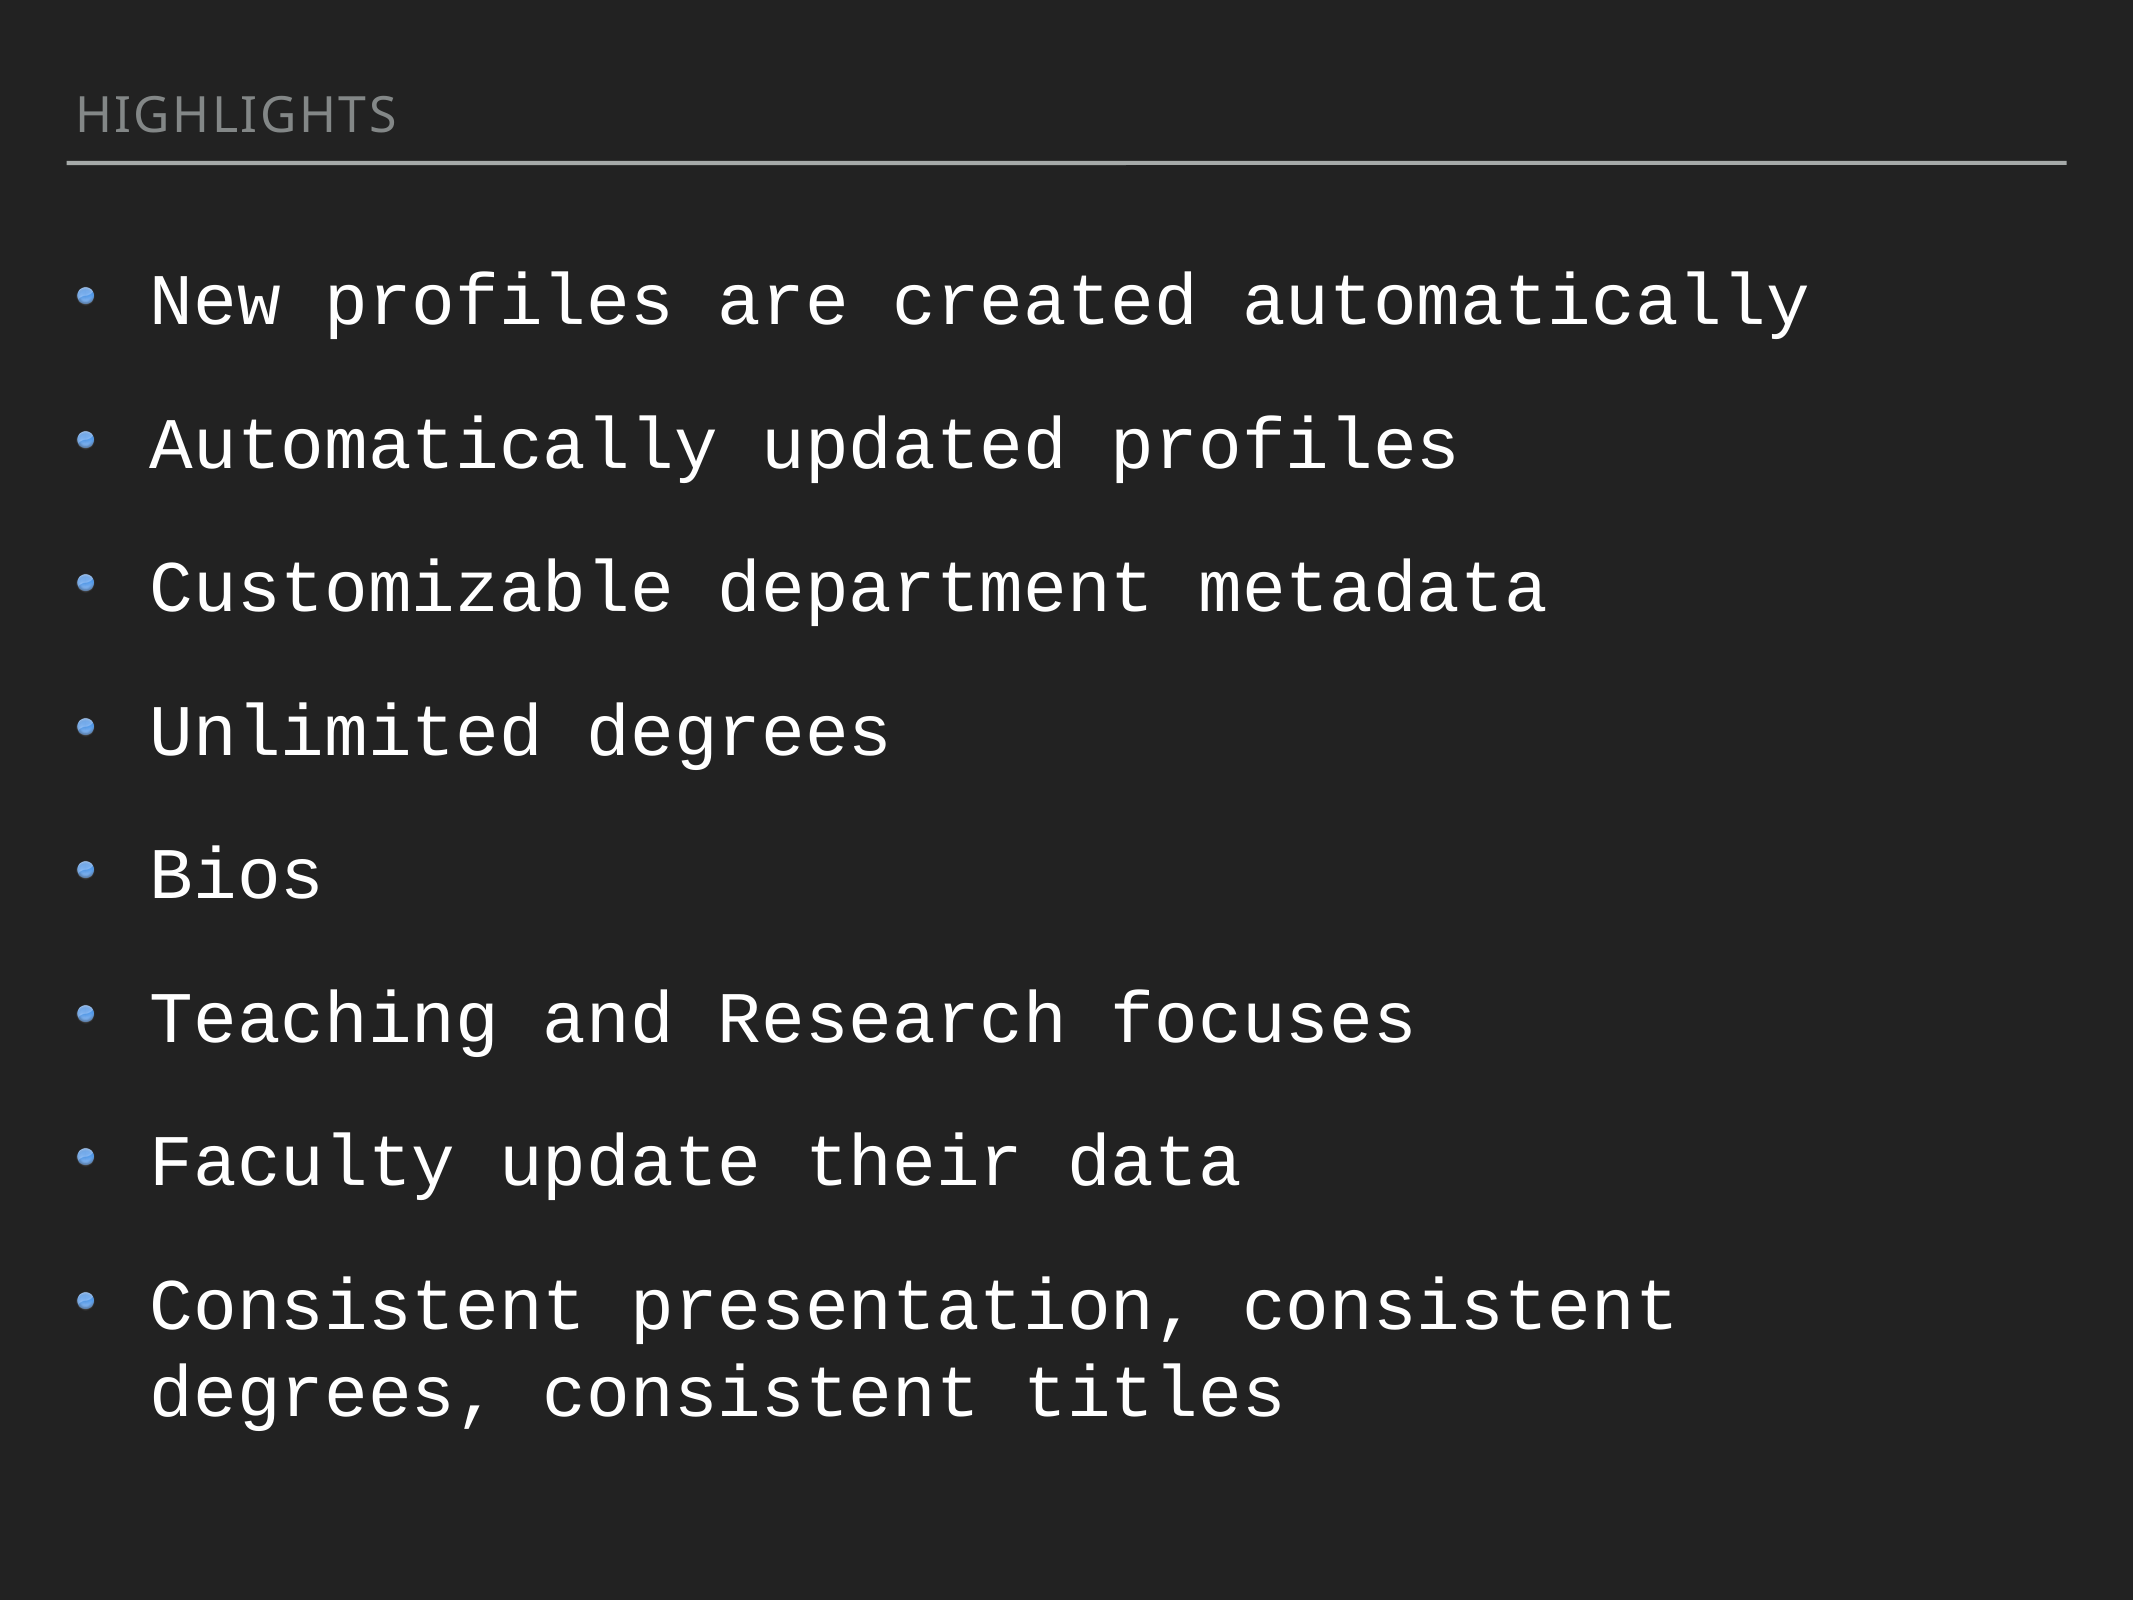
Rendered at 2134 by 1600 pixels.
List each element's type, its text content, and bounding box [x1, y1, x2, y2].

picture [75, 1003, 96, 1024]
picture [75, 1290, 96, 1311]
picture [75, 285, 96, 306]
list New profiles are created automatically Automatically updated profiles Customizable department metadata Unlimited degrees Bios Teaching and Research focuses Faculty update their data Consistent presentation, consistent degrees, consistent titles [66, 243, 2068, 1468]
list Highlights [66, 74, 1901, 151]
picture [75, 429, 96, 450]
picture [75, 716, 96, 737]
picture [75, 572, 96, 593]
picture [75, 1146, 96, 1167]
picture [75, 859, 96, 880]
